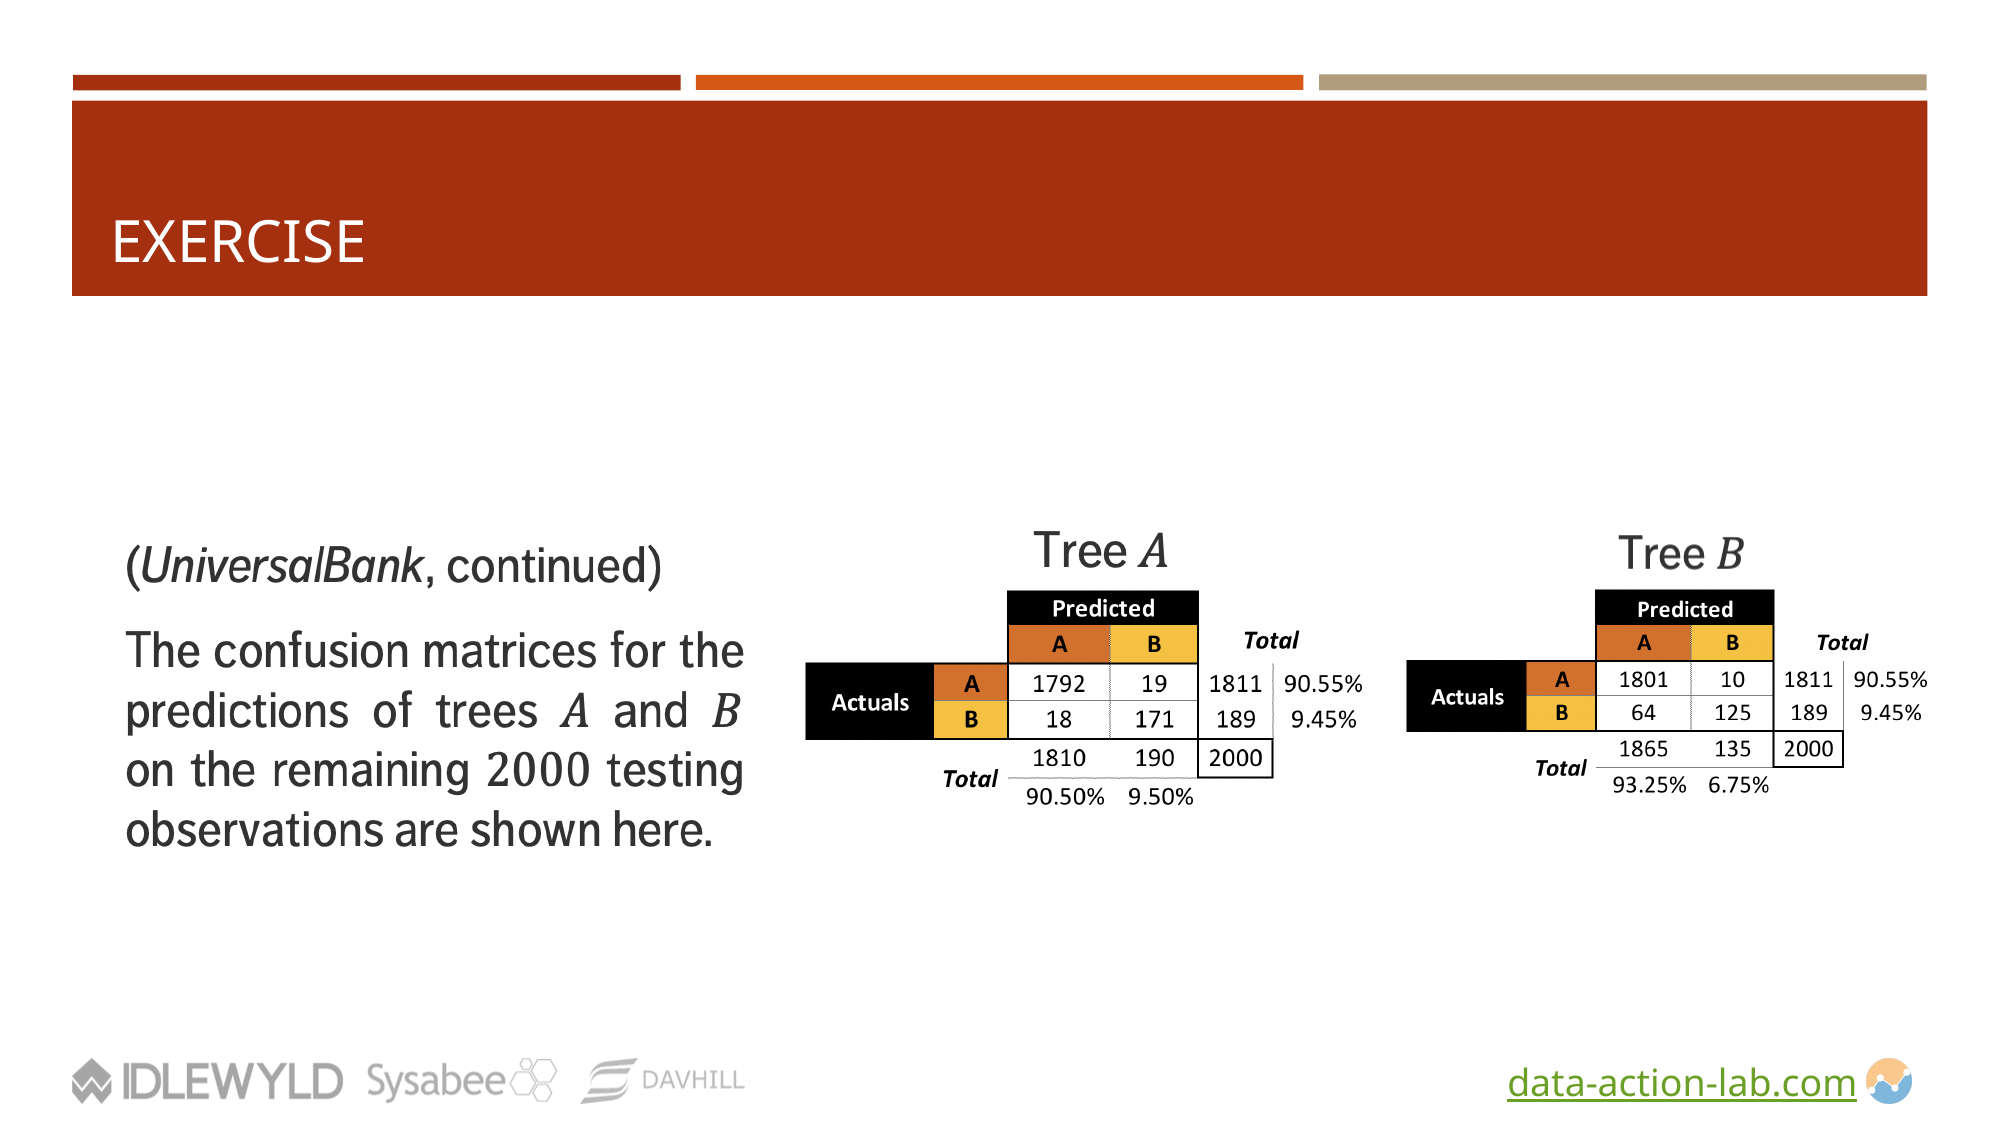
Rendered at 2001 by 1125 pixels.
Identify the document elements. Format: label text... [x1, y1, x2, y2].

list [95, 357, 773, 1037]
text_box [1601, 518, 1774, 586]
title EXERCISE [95, 115, 1905, 282]
text_box [1015, 518, 1187, 586]
picture [72, 1058, 745, 1104]
picture [1404, 587, 1929, 794]
picture [804, 587, 1365, 807]
